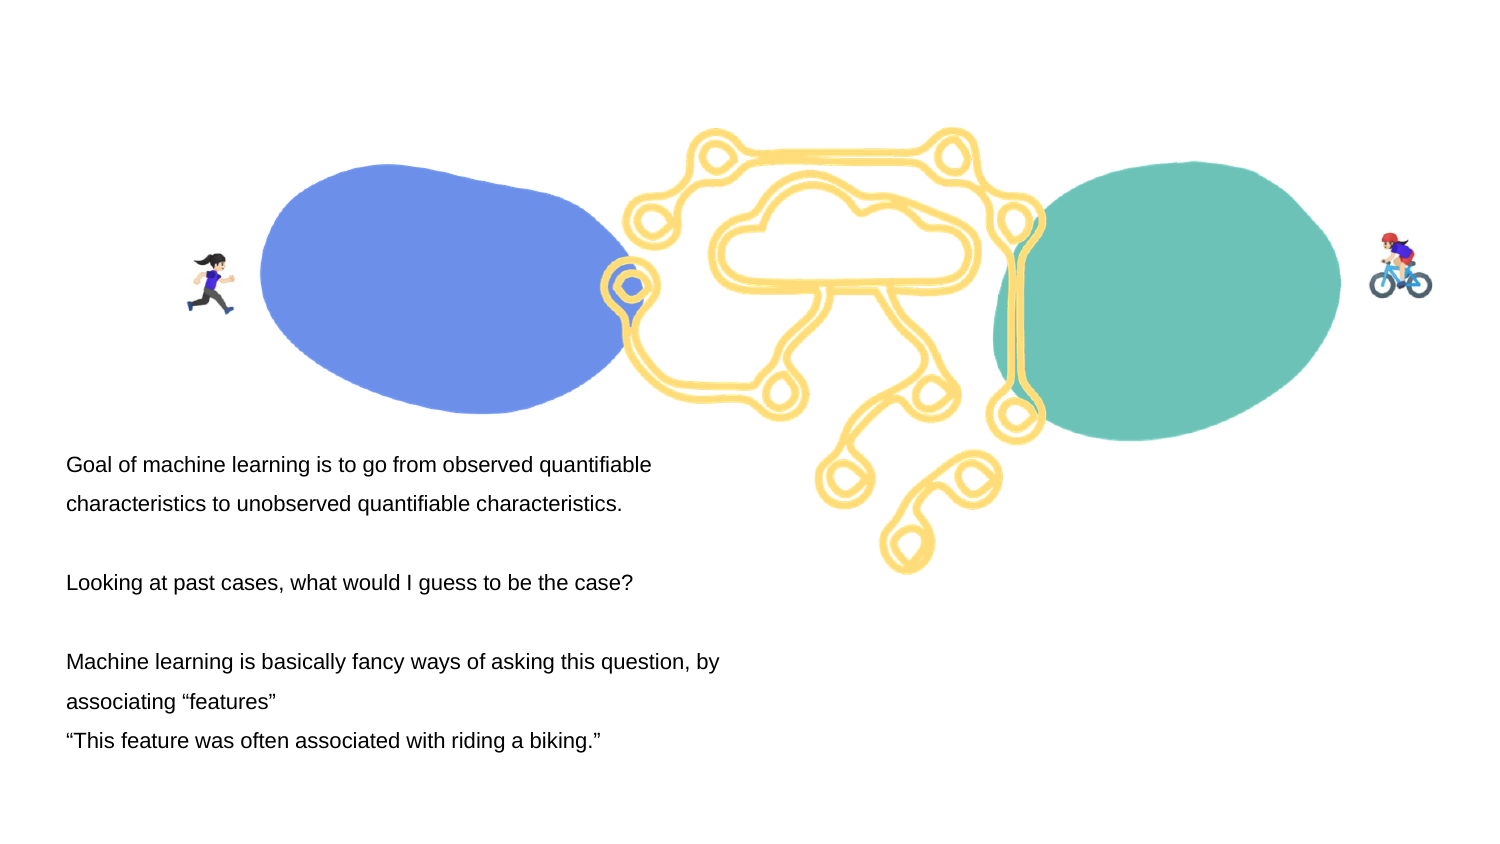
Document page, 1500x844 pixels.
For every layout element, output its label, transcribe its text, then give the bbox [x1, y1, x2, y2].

picture [173, 77, 1450, 597]
list Goal of machine learning is to go from observed quantifiable characteristics to unobserved quantifiable characteristics. Looking at past cases, what would I guess to be the case? Machine learning is basically fancy ways of asking this question, by associating “features” “This feature was often associated with riding a biking.” [51, 421, 741, 787]
